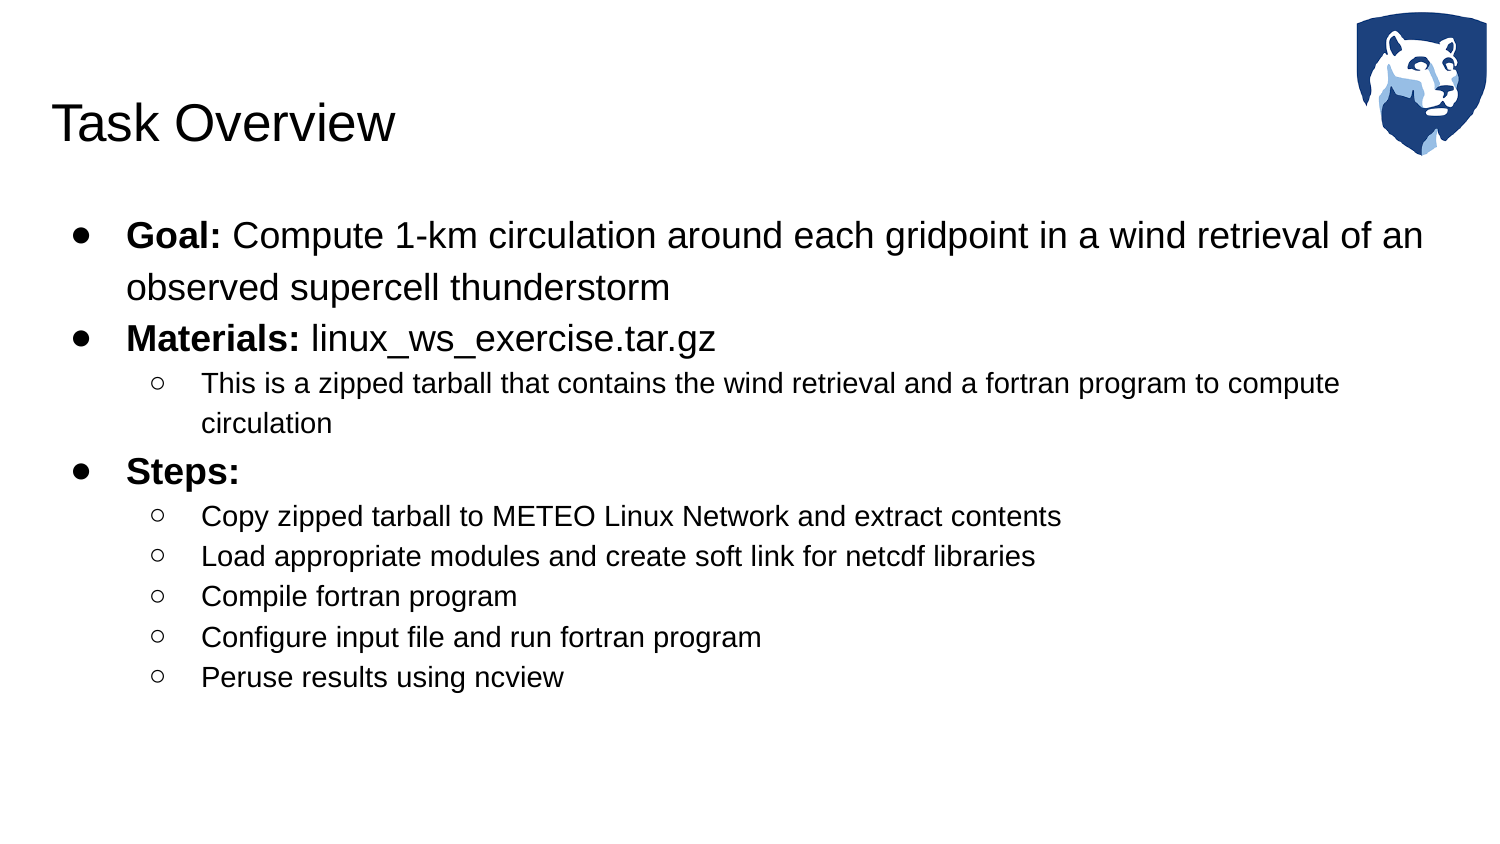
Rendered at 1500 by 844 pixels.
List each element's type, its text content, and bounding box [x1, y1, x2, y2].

title Task Overview [51, 72, 1449, 167]
picture [1347, 0, 1500, 174]
list Goal: Compute 1-km circulation around each gridpoint in a wind retrieval of an observed supercell thunderstorm Materials: linux_ws_exercise.tar.gz This is a zipped tarball that contains the wind retrieval and a fortran program to compute circulation Steps: Copy zipped tarball to METEO Linux Network and extract contents Load appropriate modules and create soft link for netcdf libraries Compile fortran program Configure input file and run fortran program Peruse results using ncview [51, 189, 1449, 750]
